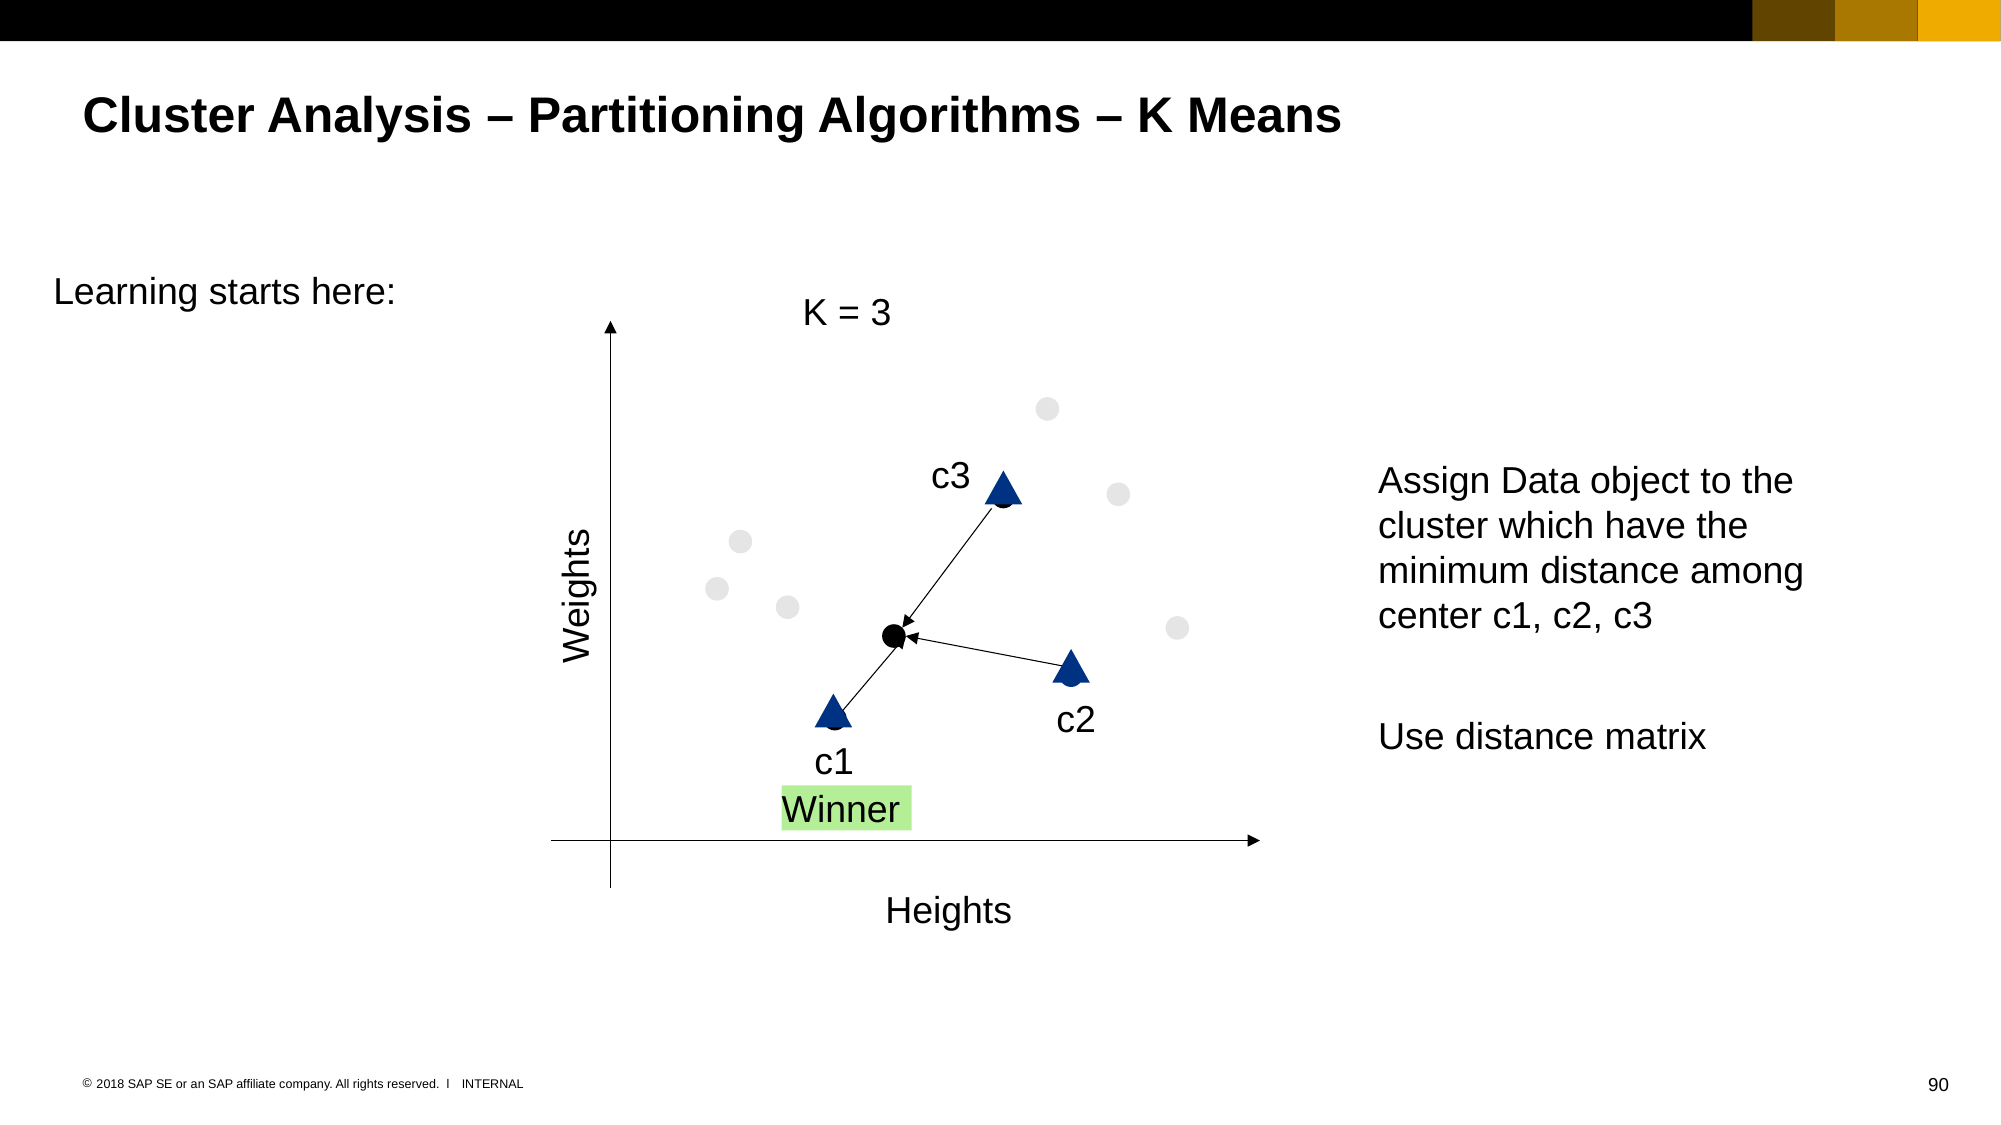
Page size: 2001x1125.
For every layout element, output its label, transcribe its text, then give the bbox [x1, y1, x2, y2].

text_box c2 [1056, 694, 1136, 740]
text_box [901, 508, 992, 628]
text_box Use distance matrix [1378, 711, 1881, 757]
text_box Weights [551, 356, 597, 664]
text_box [705, 576, 729, 601]
text_box c1 [814, 736, 894, 782]
text_box [1106, 482, 1131, 507]
text_box Heights [885, 886, 1193, 932]
text_box [1165, 616, 1190, 640]
text_box c3 [931, 451, 1011, 497]
title Cluster Analysis – Partitioning Algorithms – K Means [82, 82, 1918, 144]
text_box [842, 644, 886, 711]
text_box [1052, 648, 1090, 683]
text_box [1062, 683, 1080, 687]
text_box [995, 505, 1012, 509]
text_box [905, 635, 1063, 667]
text_box Winner [781, 785, 912, 831]
text_box [814, 693, 853, 728]
text_box [984, 484, 1023, 505]
text_box [728, 529, 753, 554]
text_box [1035, 397, 1060, 421]
text_box Assign Data object to the cluster which have the minimum distance among center c1, c2, c3 [1378, 456, 1886, 637]
text_box K = 3 [802, 288, 1016, 334]
text_box [775, 595, 800, 620]
text_box Learning starts here: [53, 267, 481, 313]
text_box [882, 624, 900, 648]
